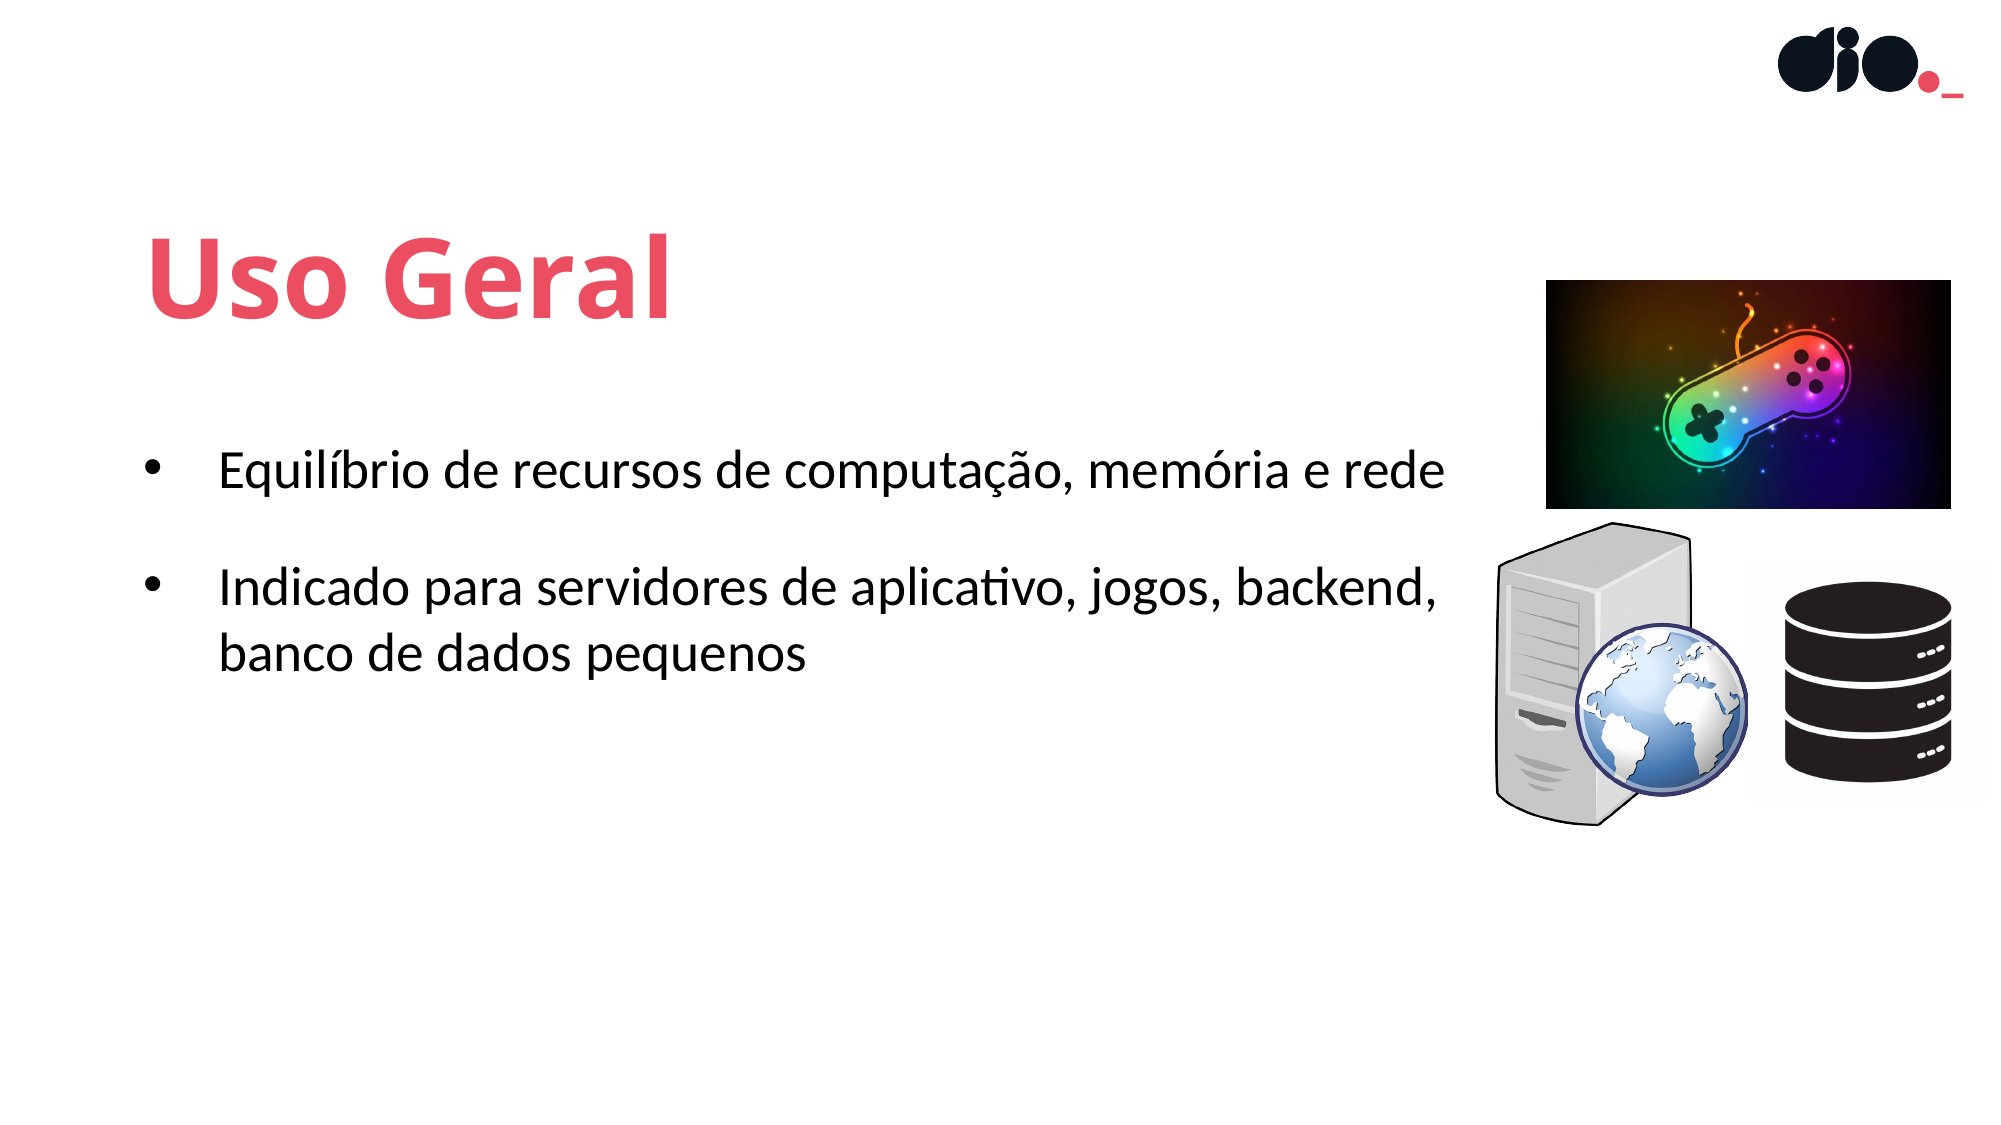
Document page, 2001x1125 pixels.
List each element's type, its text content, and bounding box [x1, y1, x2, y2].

picture [1545, 280, 1951, 509]
picture [1495, 522, 1988, 826]
text_box Equilíbrio de recursos de computação, memória e rede Indicado para servidores de aplicativo, jogos, backend, banco de dados pequenos [123, 413, 1525, 811]
text_box Uso Geral [123, 171, 1877, 357]
picture [1777, 26, 1964, 99]
